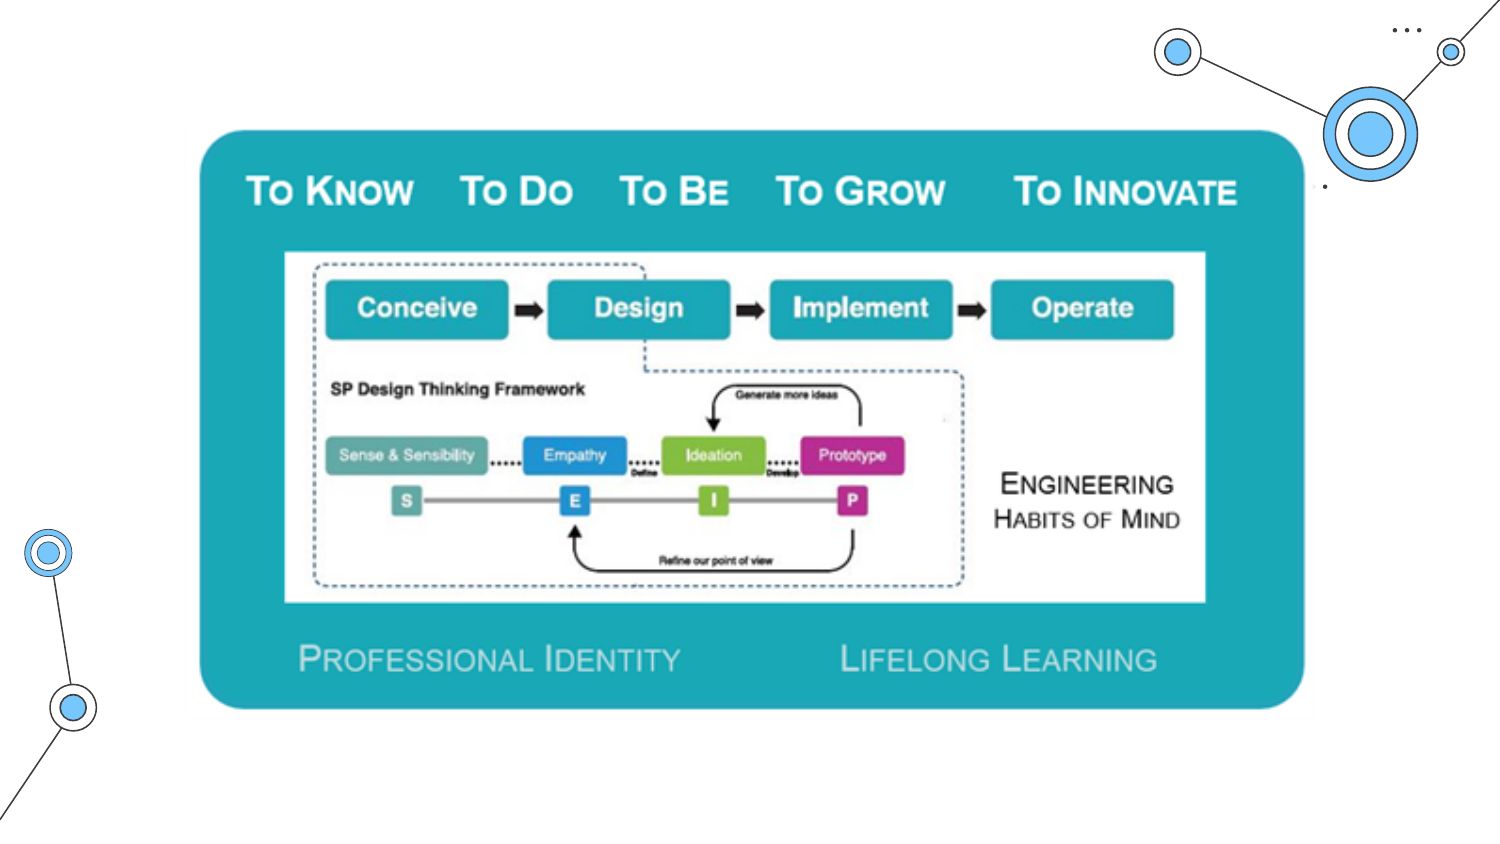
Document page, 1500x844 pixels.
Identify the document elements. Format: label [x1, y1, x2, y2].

picture [184, 123, 1316, 721]
